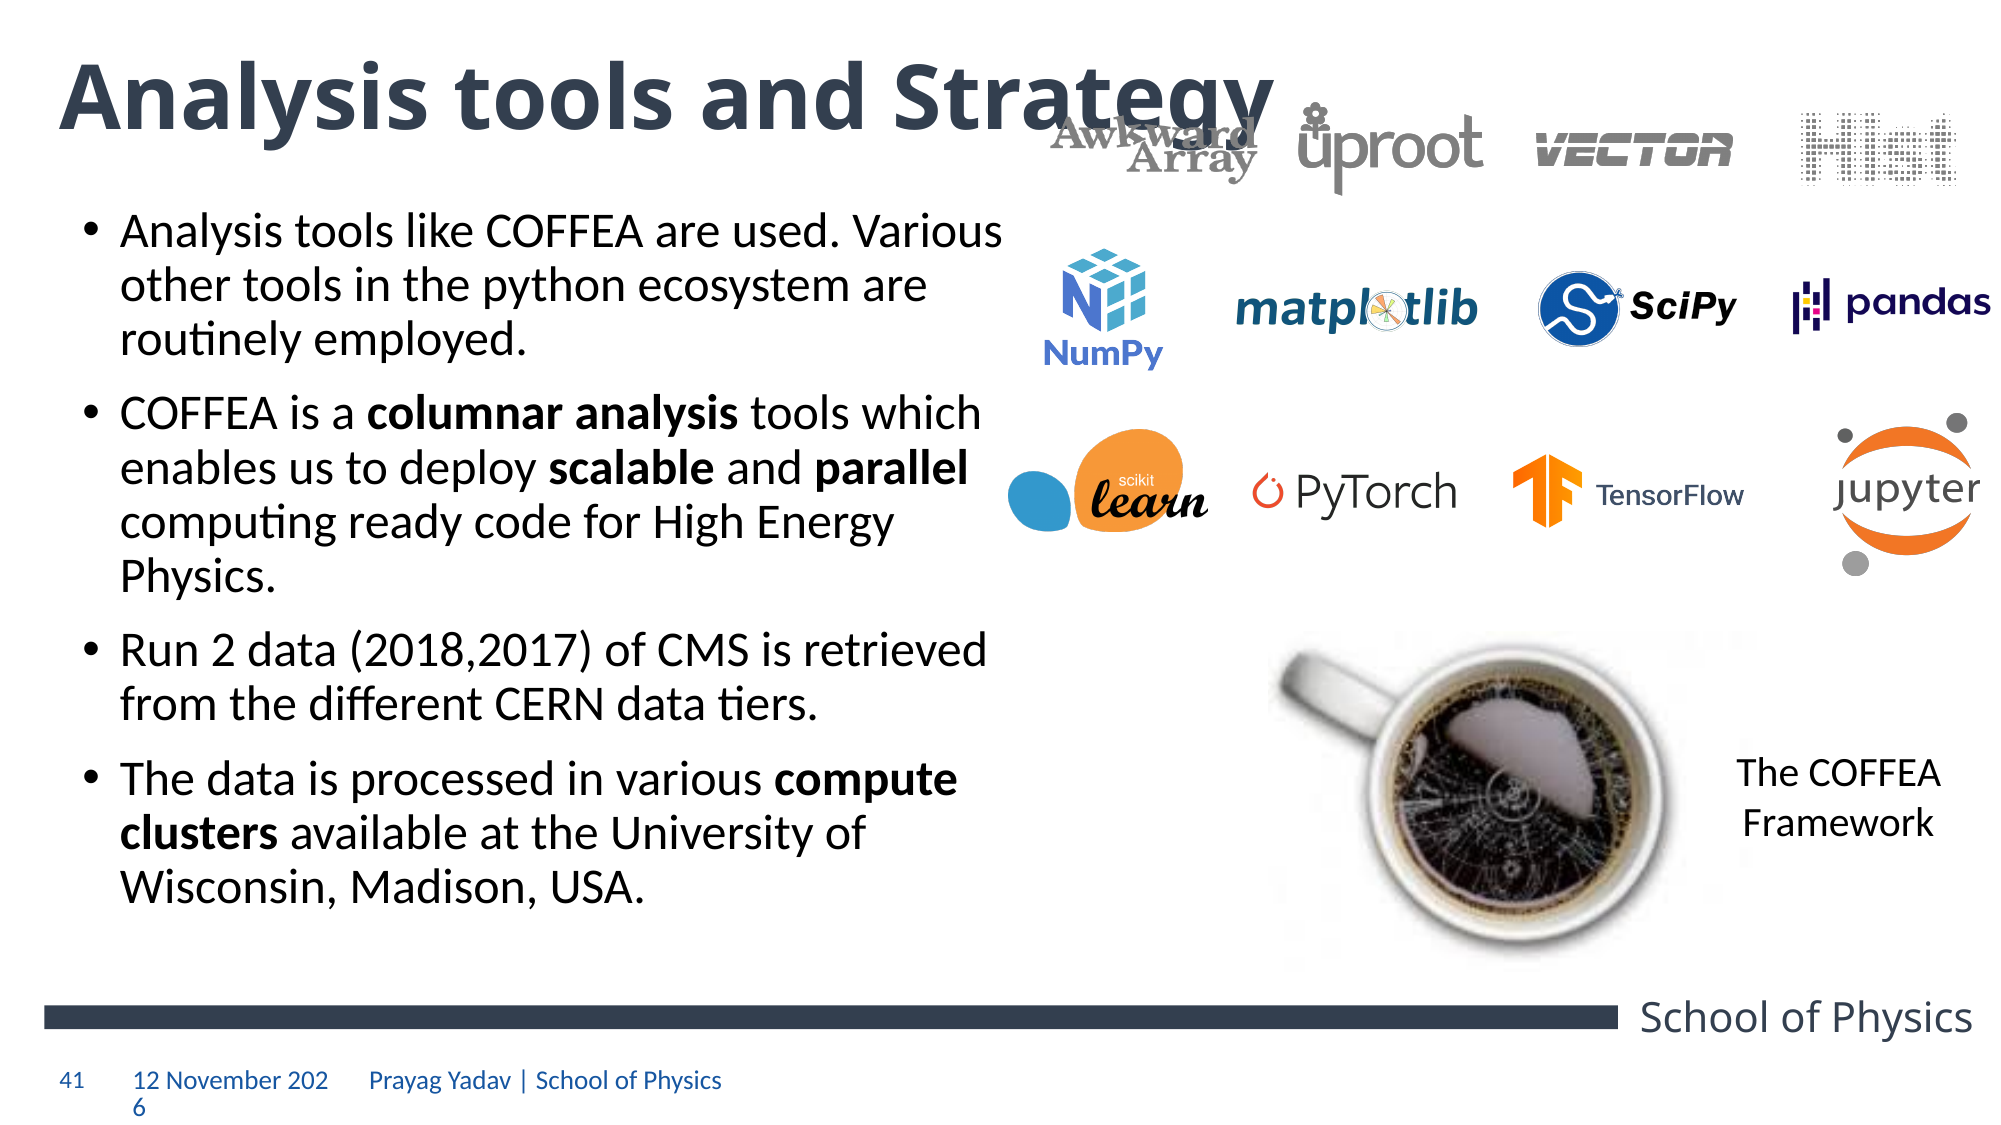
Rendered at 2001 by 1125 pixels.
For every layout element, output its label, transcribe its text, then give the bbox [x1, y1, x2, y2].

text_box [1008, 237, 2000, 576]
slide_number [117, 1048, 354, 1109]
text_box The COFFEA Framework [1757, 701, 1980, 888]
list Analysis tools like COFFEA are used. Various other tools in the python ecosystem are routinely employed. COFFEA is a columnar analysis tools which enables us to deploy scalable and parallel computing ready code for High Energy Physics. Run 2 data (2018,2017) of CMS is retrieved from the different CERN data tiers. The data is processed in various compute clusters available at the University of Wisconsin, Madison, USA. [67, 196, 1028, 942]
picture [1268, 631, 1757, 972]
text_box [1048, 102, 1956, 197]
title Analysis tools and Strategy [44, 44, 1859, 158]
footer Prayag Yadav | School of Physics [354, 1048, 1030, 1109]
slide_number 41 [44, 1048, 111, 1109]
